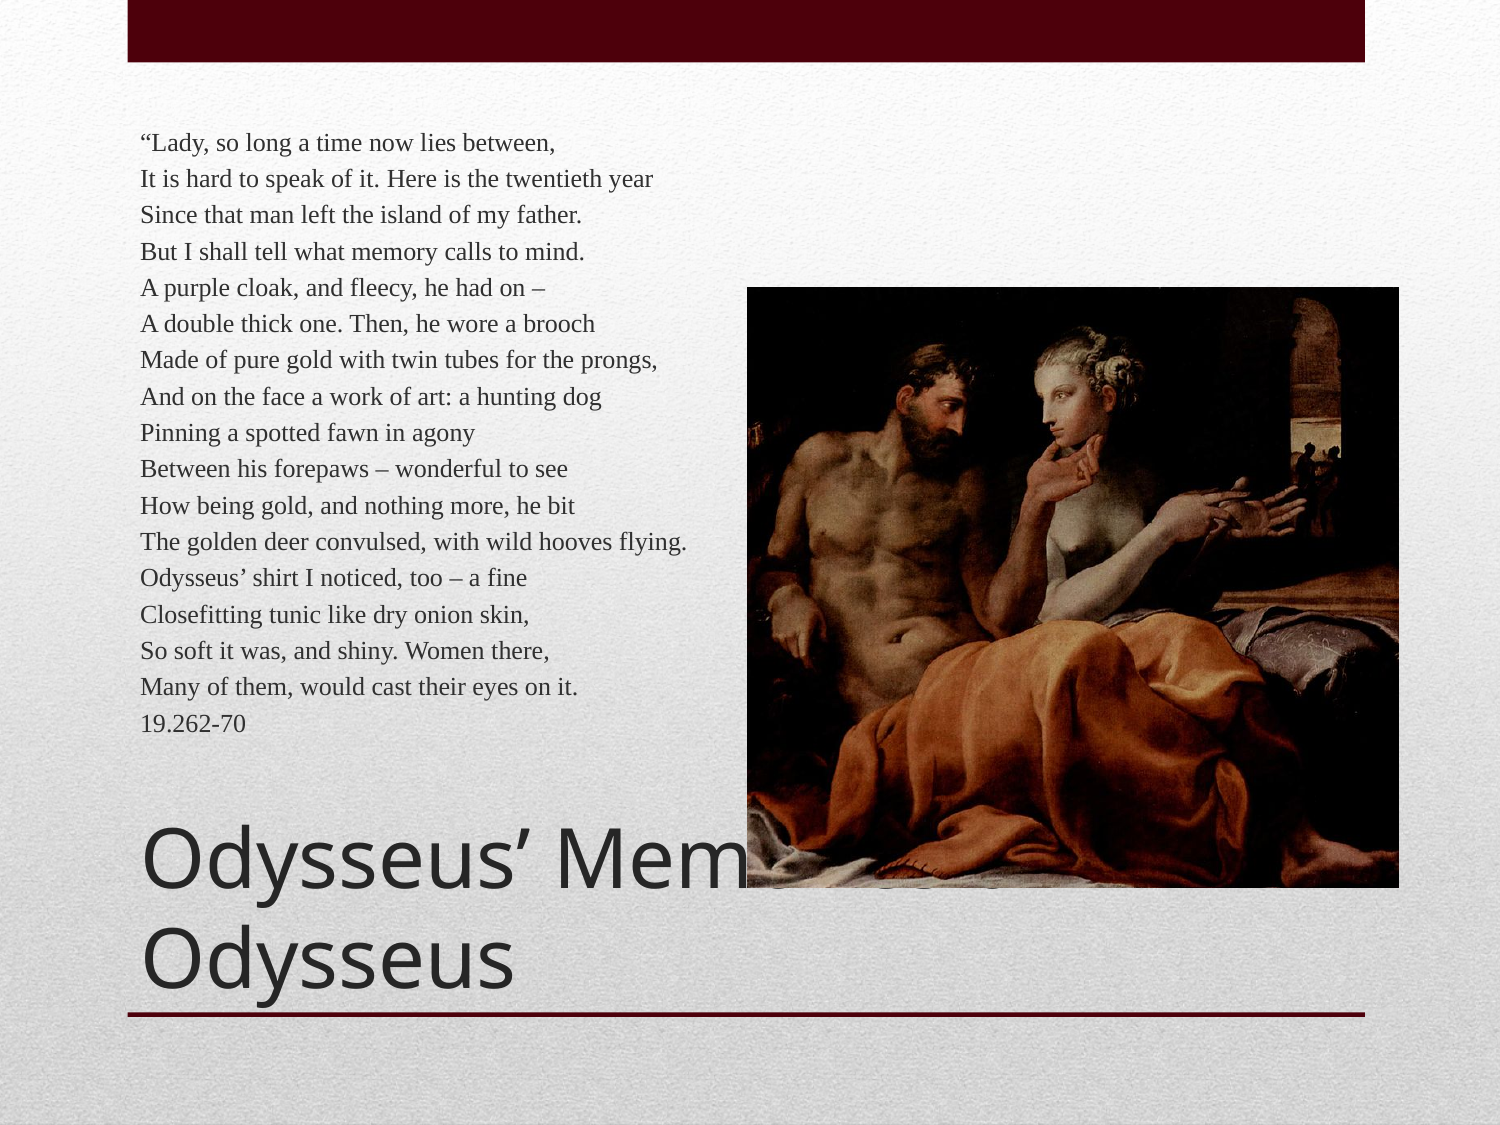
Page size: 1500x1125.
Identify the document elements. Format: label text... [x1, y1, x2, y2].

title Odysseus’ Memories of Odysseus [125, 750, 1375, 1013]
picture [747, 286, 1399, 889]
list “Lady, so long a time now lies between, It is hard to speak of it. Here is the twentieth year Since that man left the island of my father. But I shall tell what memory calls to mind. A purple cloak, and fleecy, he had on – A double thick one. Then, he wore a brooch Made of pure gold with twin tubes for the prongs, And on the face a work of art: a hunting dog Pinning a spotted fawn in agony Between his forepaws – wonderful to see How being gold, and nothing more, he bit The golden deer convulsed, with wild hooves flying. Odysseus’ shirt I noticed, too – a fine Closefitting tunic like dry onion skin, So soft it was, and shiny. Women there, Many of them, would cast their eyes on it. 19.262-70 [125, 112, 1363, 750]
